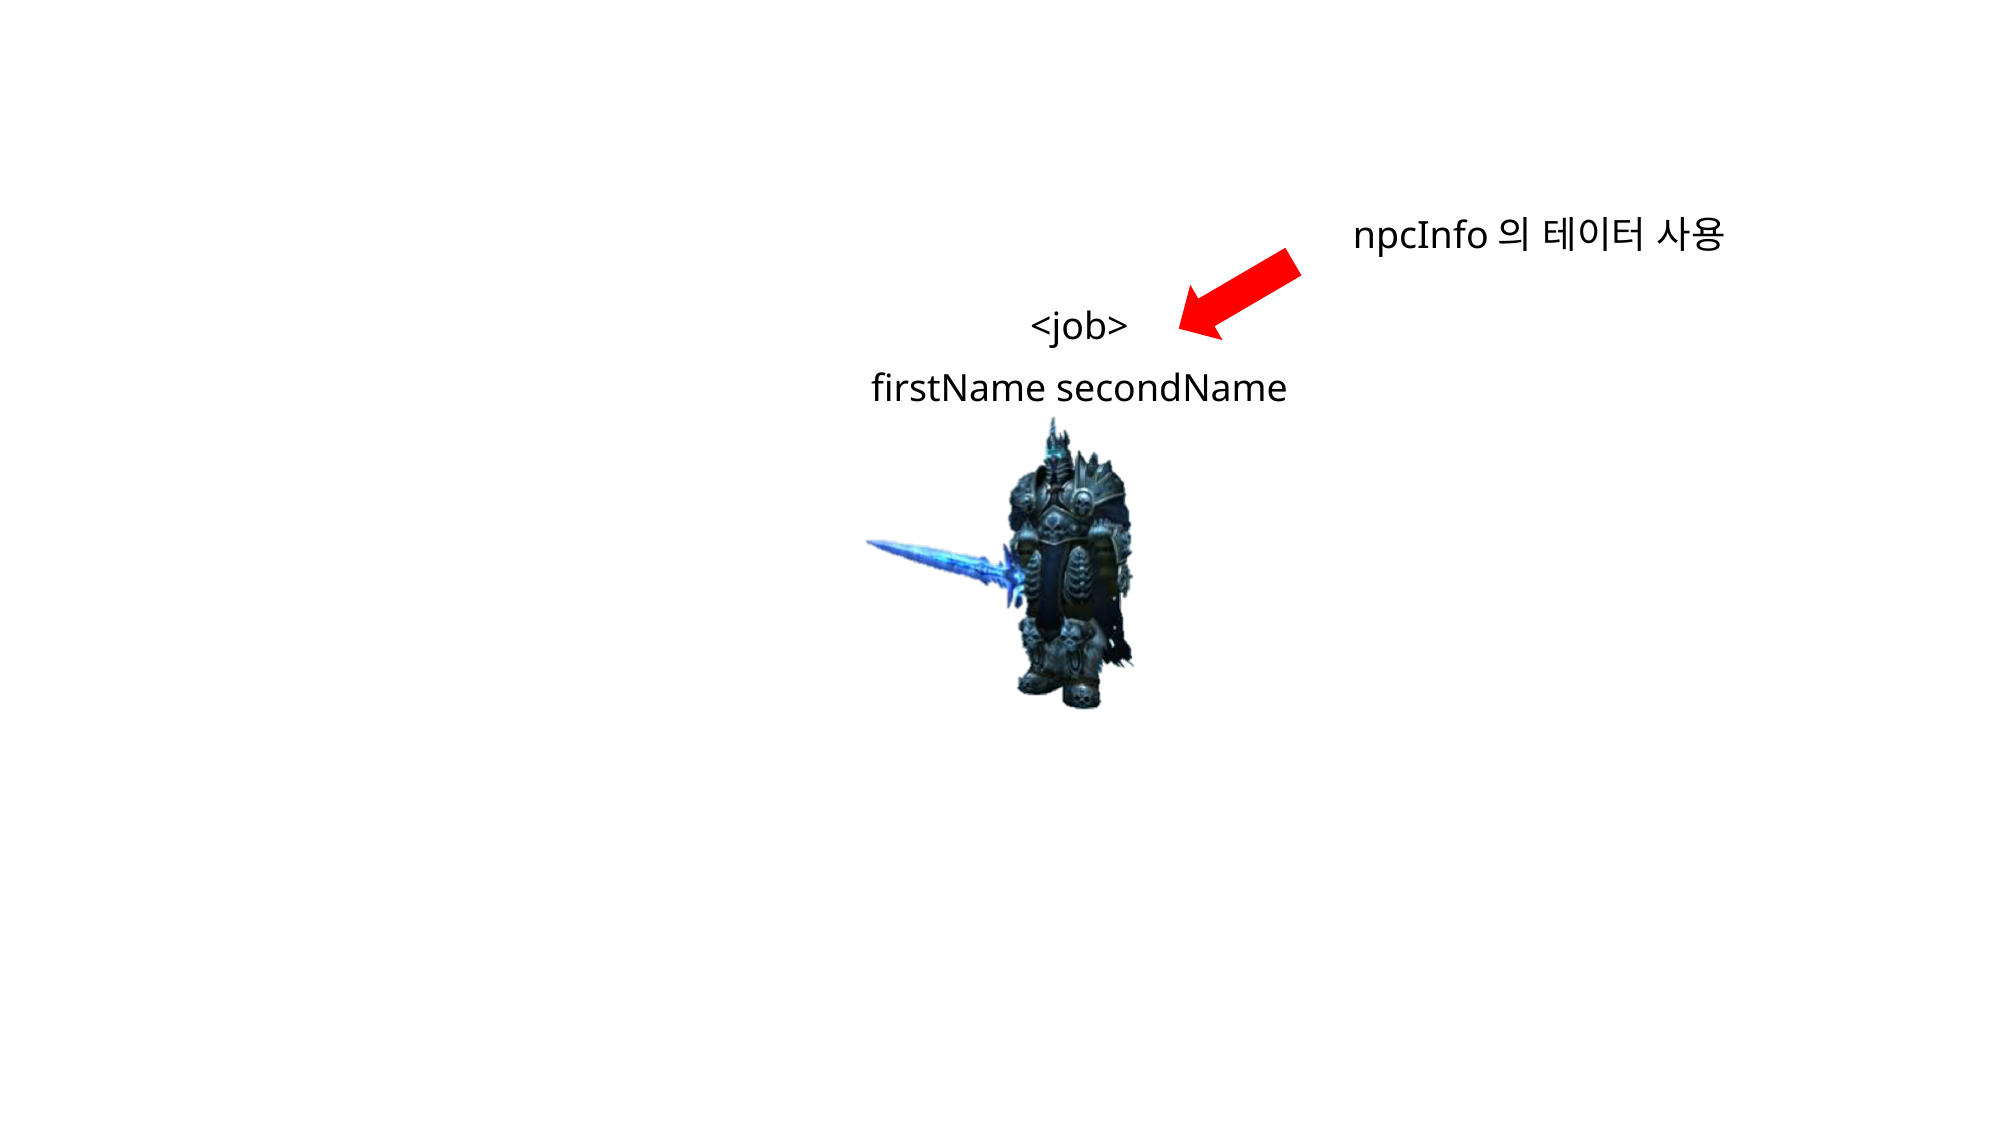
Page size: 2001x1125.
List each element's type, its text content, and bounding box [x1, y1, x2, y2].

picture [862, 412, 1136, 711]
text_box firstName secondName [856, 356, 1303, 417]
text_box <job> [1015, 295, 1144, 355]
text_box [1177, 246, 1303, 342]
text_box npcInfo의 테이터 사용 [1338, 203, 1741, 264]
